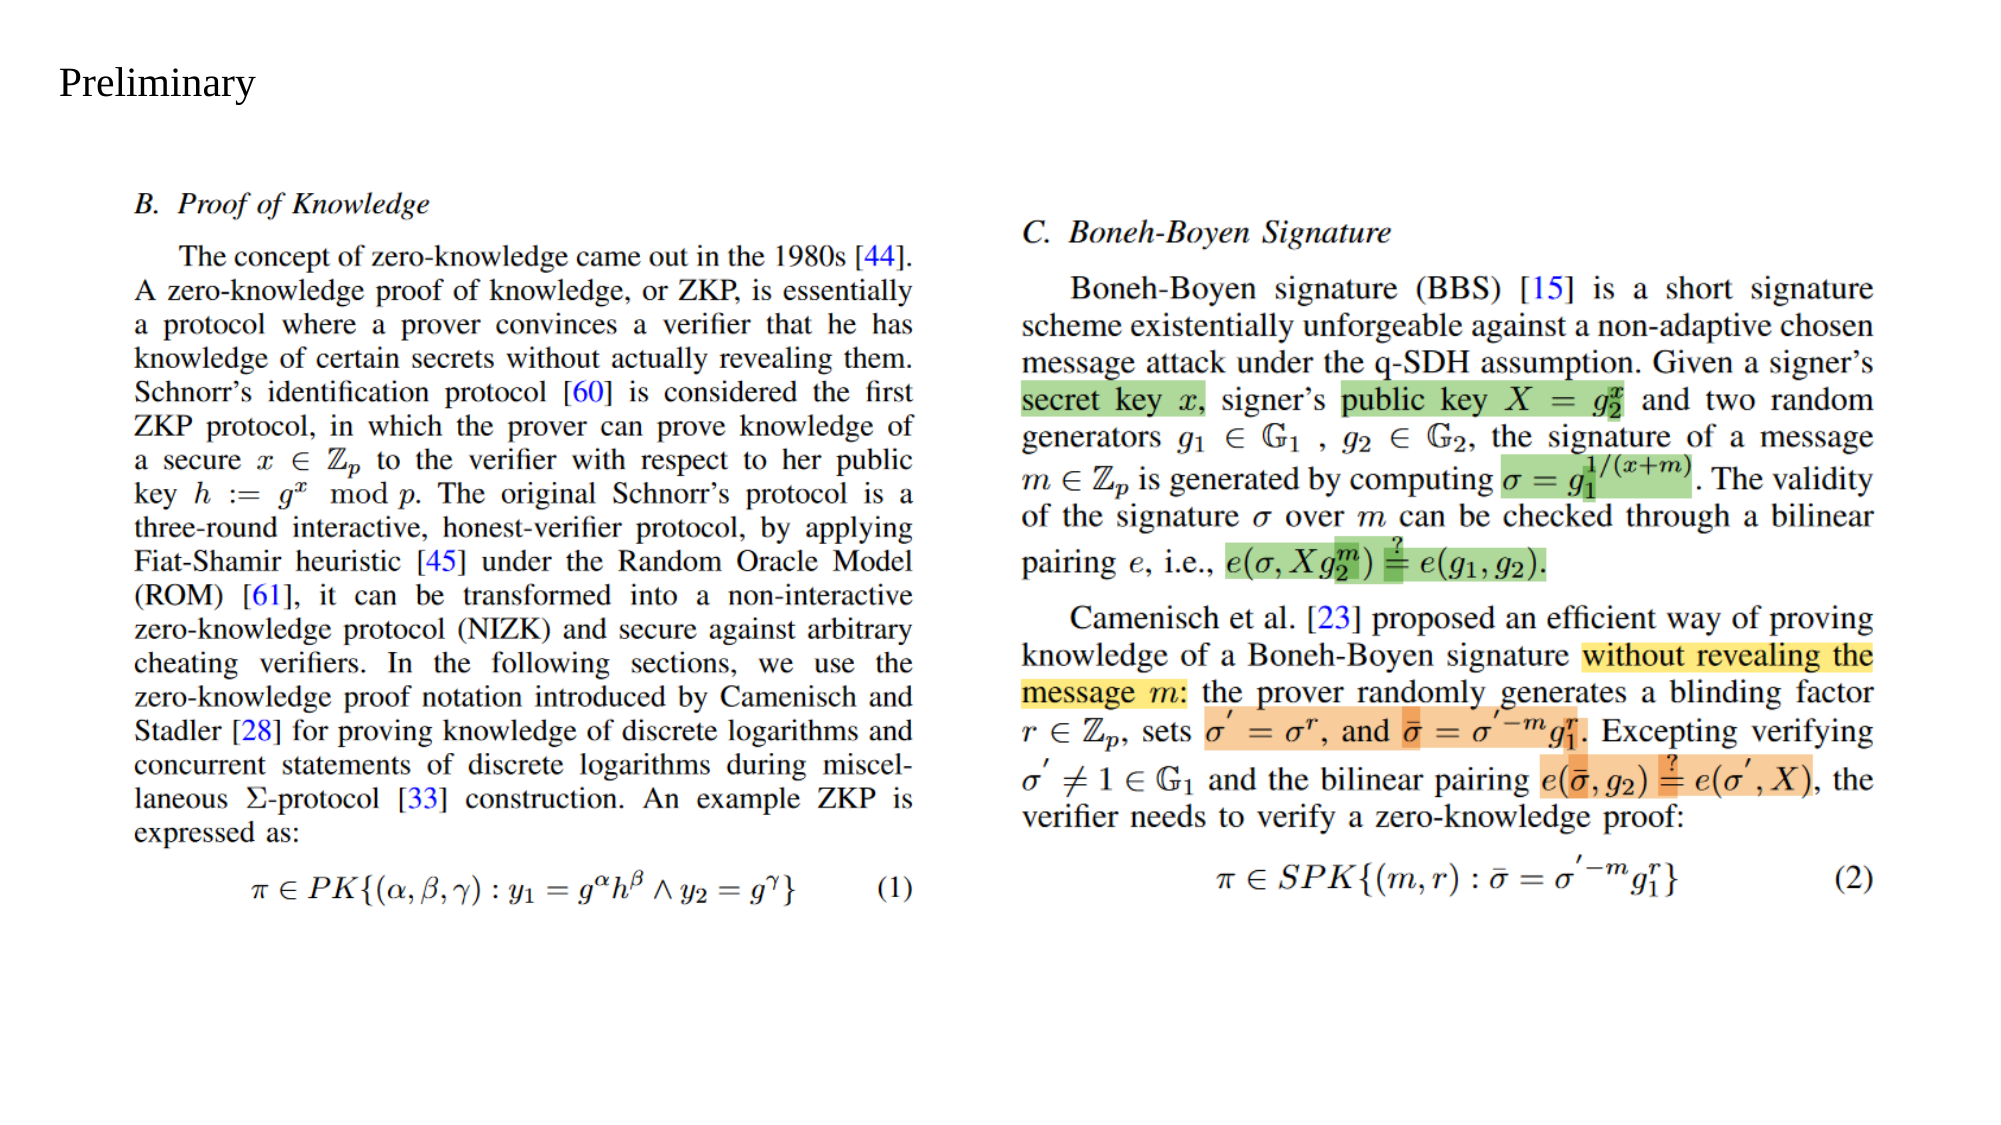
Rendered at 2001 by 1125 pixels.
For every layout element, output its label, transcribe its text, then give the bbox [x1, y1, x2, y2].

text_box Preliminary [44, 47, 510, 112]
picture [999, 205, 1908, 922]
picture [116, 173, 962, 922]
